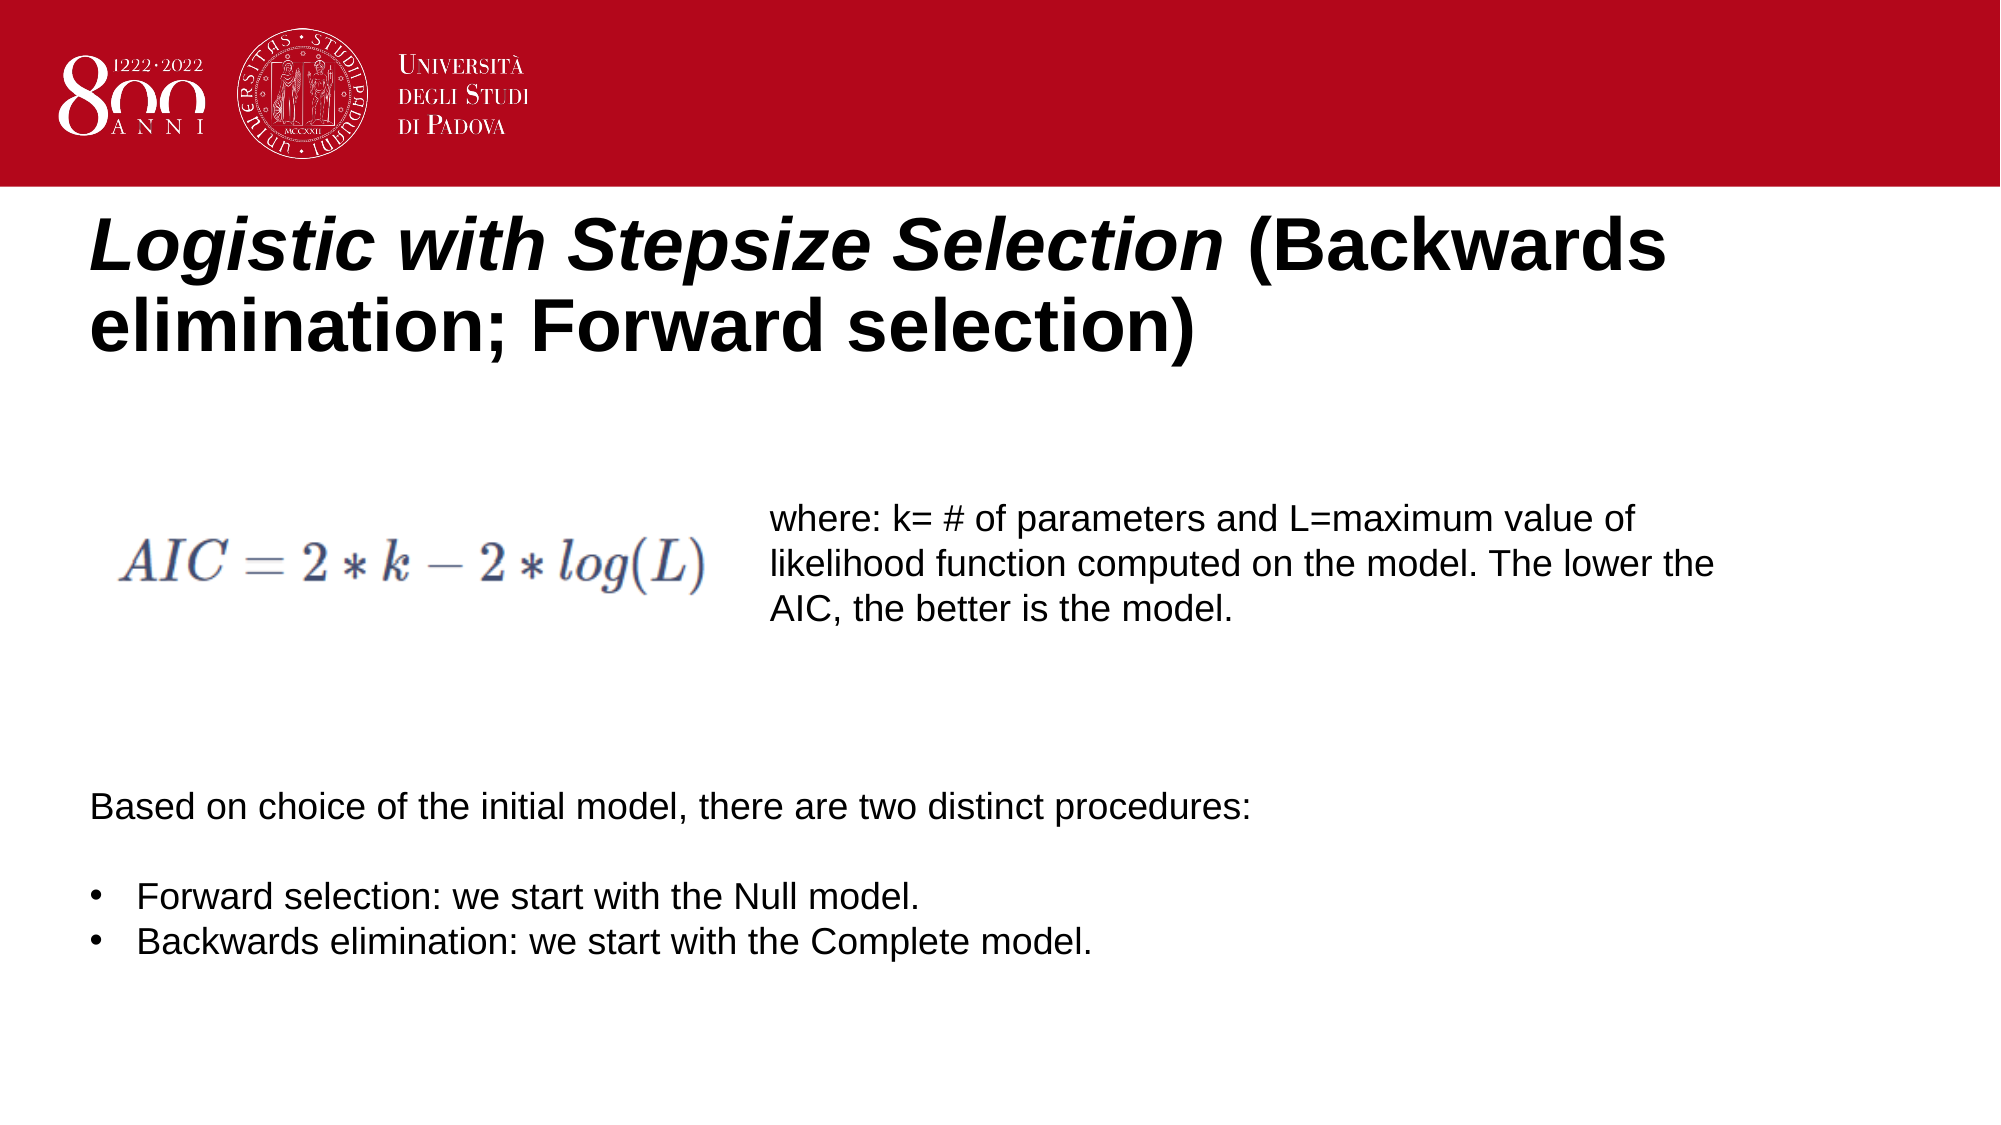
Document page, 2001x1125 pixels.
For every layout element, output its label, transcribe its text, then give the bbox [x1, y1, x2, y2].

picture [67, 499, 755, 626]
title Logistic with Stepsize Selection (Backwards elimination; Forward selection) [74, 189, 2000, 384]
text_box where: k= # of parameters and L=maximum value of likelihood function computed on the model. The lower the AIC, the better is the model. [755, 486, 1755, 637]
text_box Based on choice of the initial model, there are two distinct procedures: Forward selection: we start with the Null model. Backwards elimination: we start with the Complete model. [74, 775, 1464, 970]
